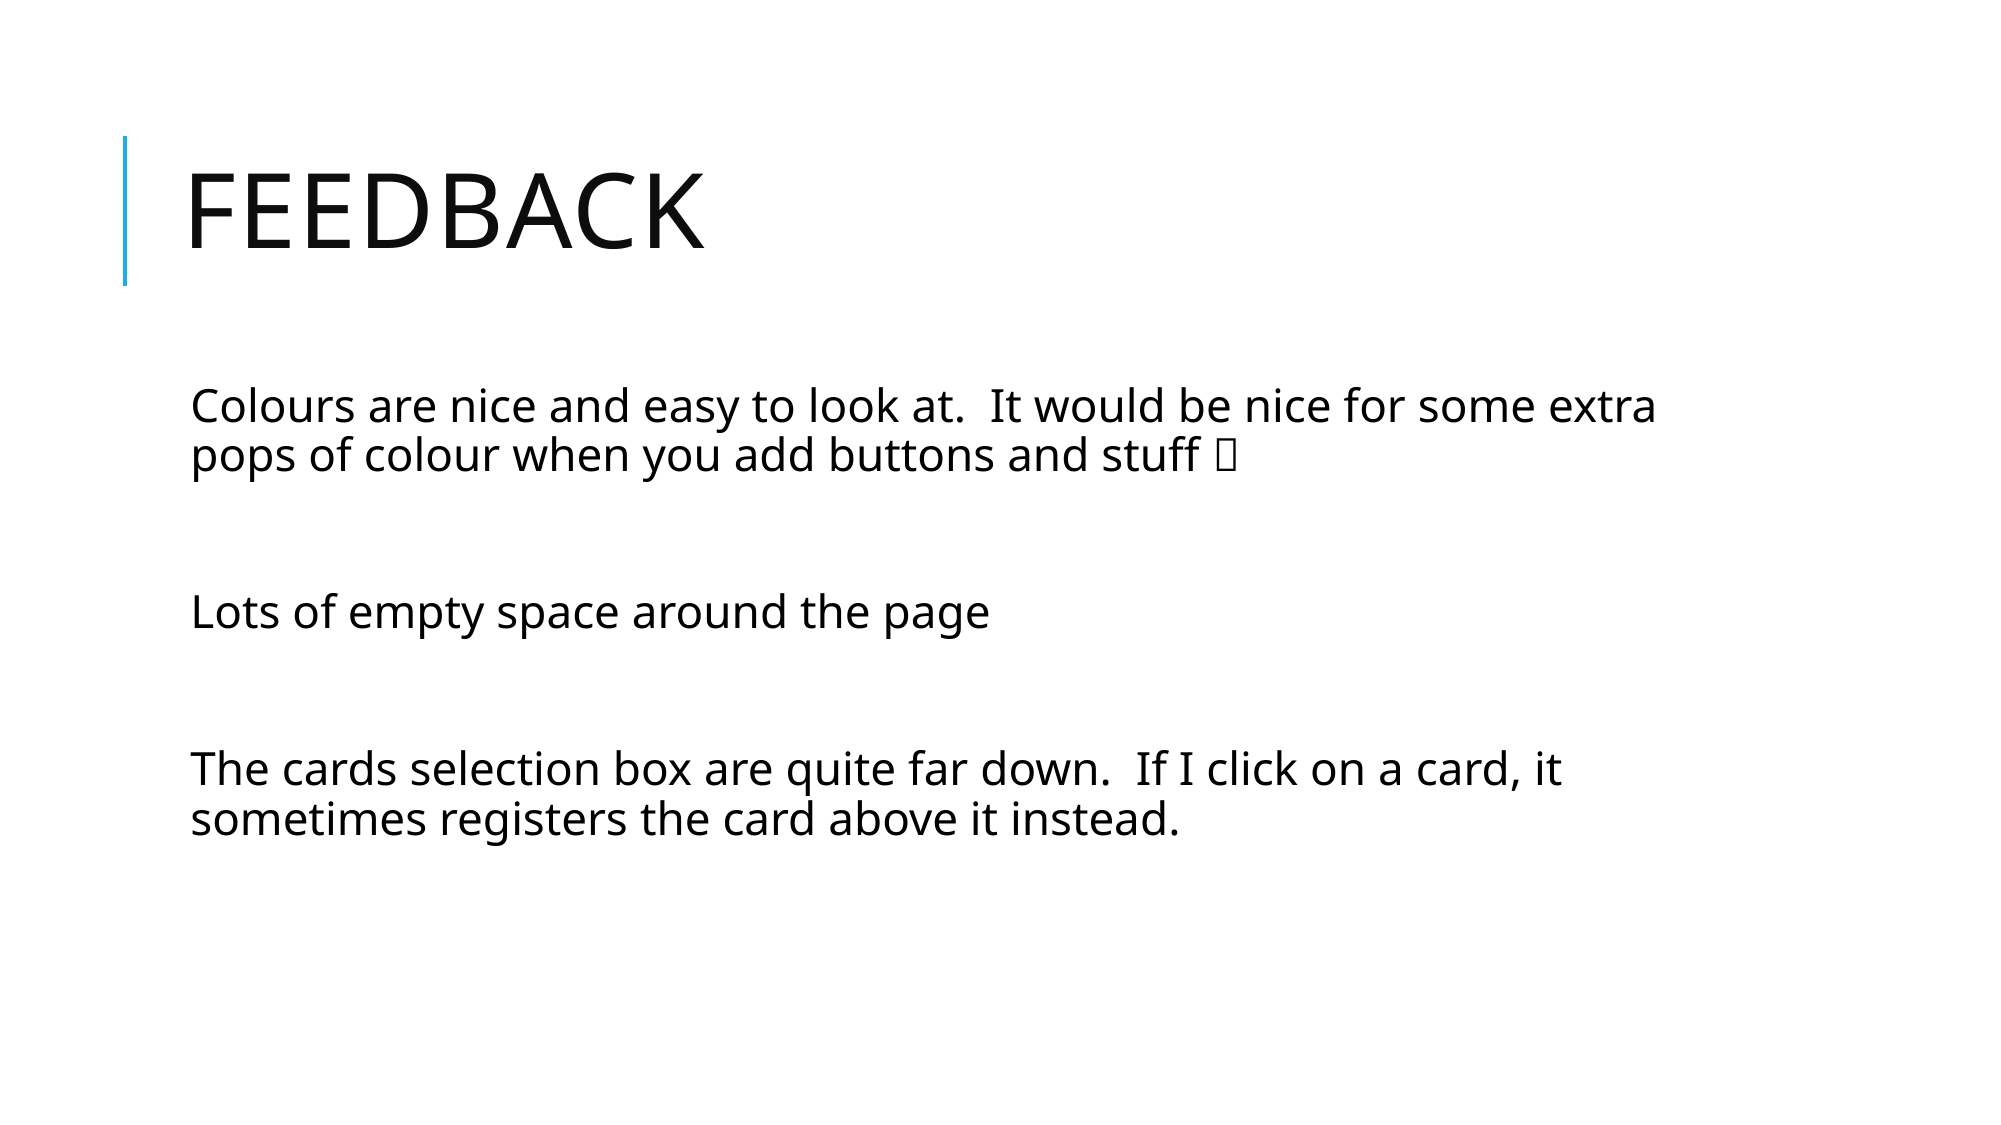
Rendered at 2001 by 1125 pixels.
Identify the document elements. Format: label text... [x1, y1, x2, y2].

title feedback [168, 96, 1763, 342]
list Colours are nice and easy to look at. It would be nice for some extra pops of colour when you add buttons and stuff  Lots of empty space around the page The cards selection box are quite far down. If I click on a card, it sometimes registers the card above it instead. [168, 375, 1763, 1035]
